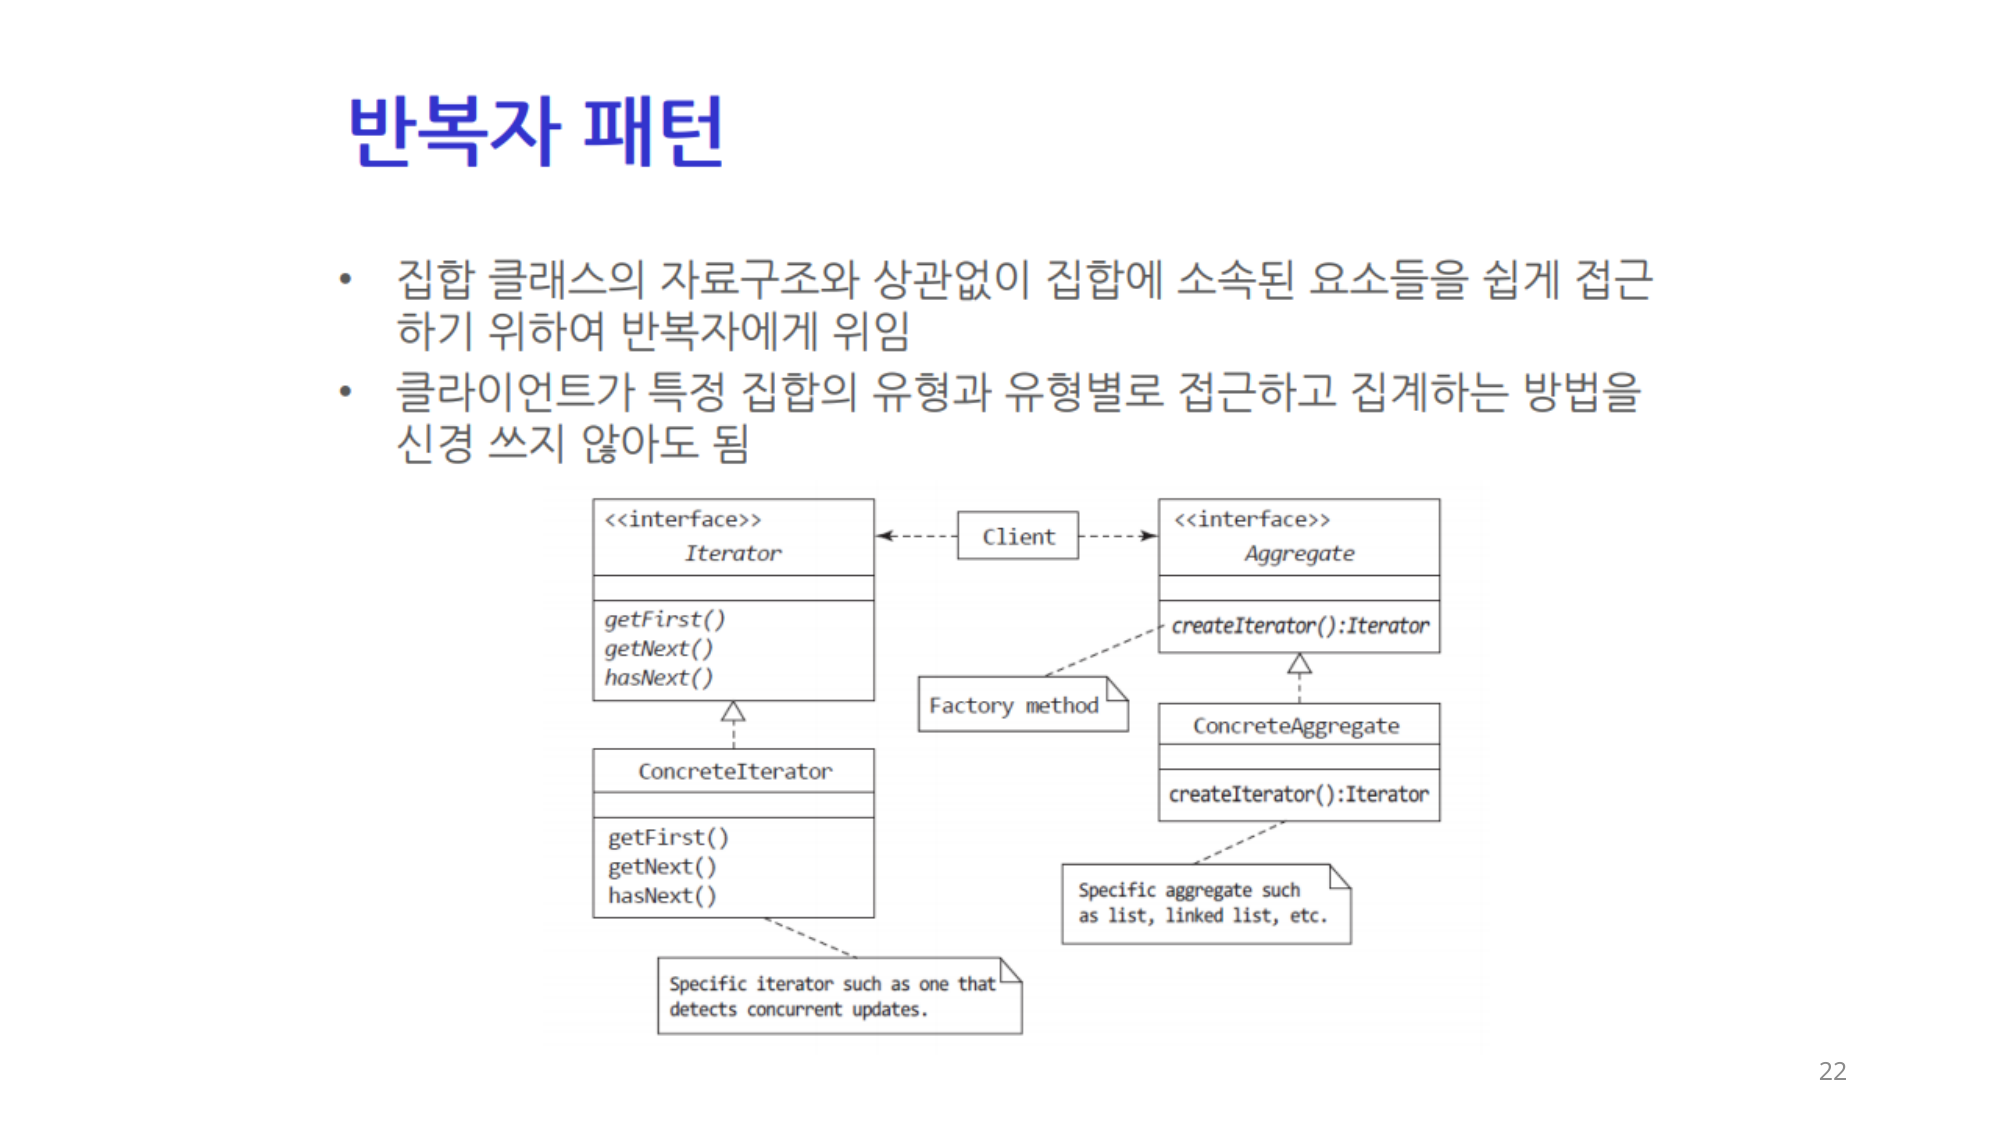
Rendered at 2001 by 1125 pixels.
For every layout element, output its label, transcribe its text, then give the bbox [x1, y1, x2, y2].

slide_number 22 [1412, 1042, 1863, 1103]
picture [299, 63, 1700, 1061]
